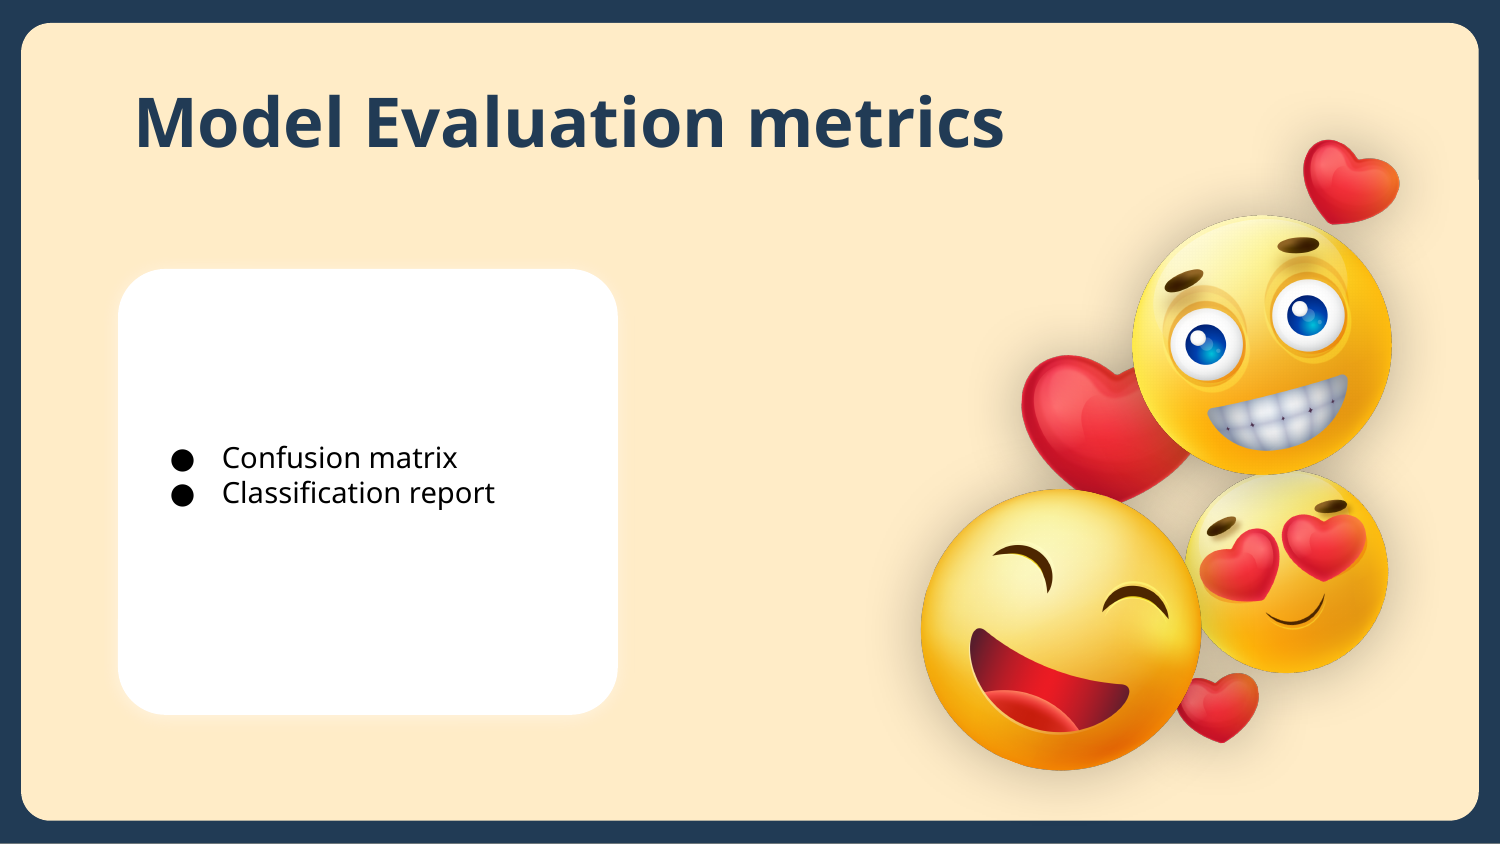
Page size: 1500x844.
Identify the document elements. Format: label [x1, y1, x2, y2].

picture [920, 147, 1396, 770]
text_box [0, 0, 1500, 844]
